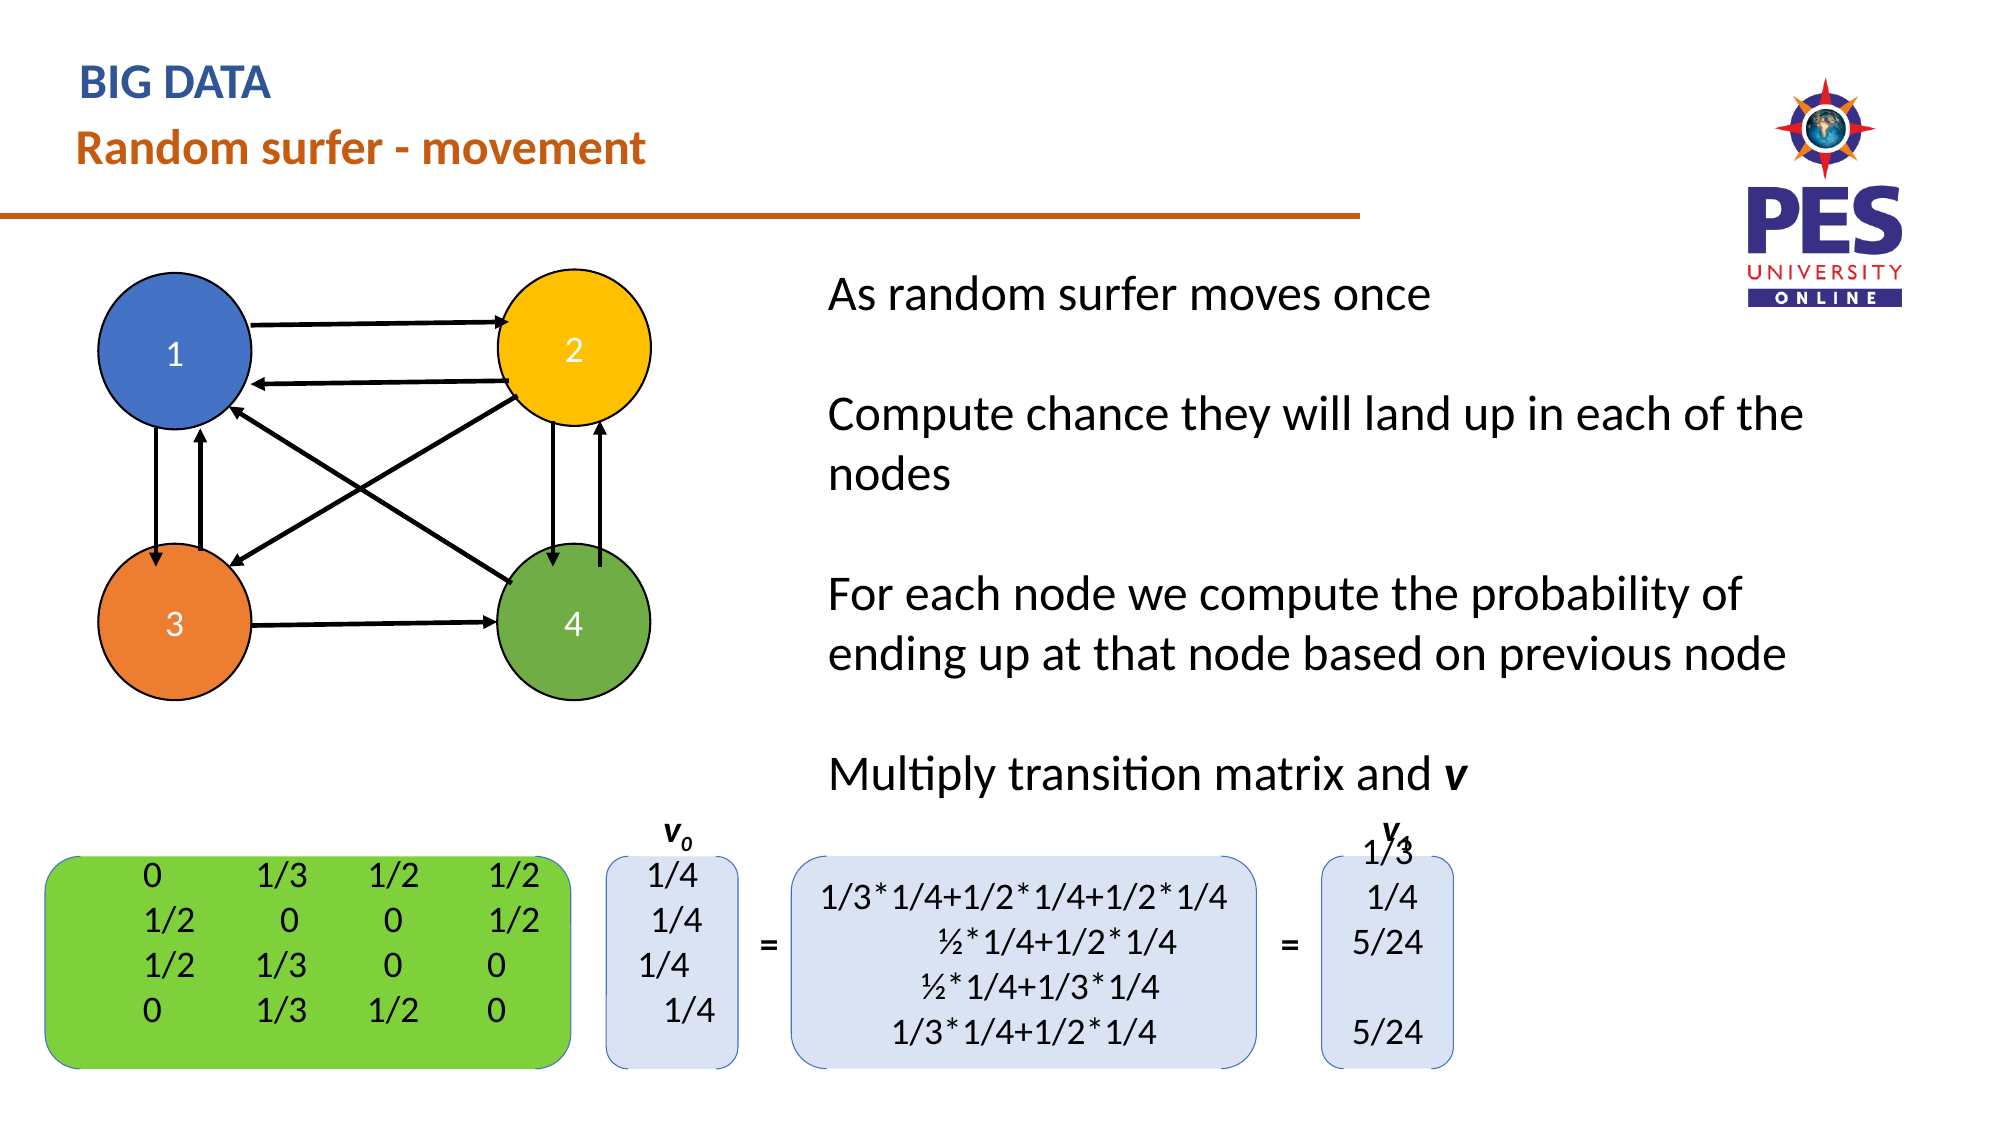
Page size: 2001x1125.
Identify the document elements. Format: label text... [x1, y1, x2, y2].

text_box 1/3*1/4+1/2*1/4+1/2*1/4 ½*1/4+1/2*1/4 ½*1/4+1/3*1/4 1/3*1/4+1/2*1/4 [790, 855, 1257, 1070]
text_box v1 [1367, 796, 1432, 862]
text_box As random surfer moves once Compute chance they will land up in each of the nodes For each node we compute the probability of ending up at that node based on previous node Multiply transition matrix and v [813, 253, 1844, 1049]
text_box v0 [648, 797, 713, 864]
text_box 0 1/3 1/2 1/2 1/2 0 0 1/2 1/2 1/3 0 0 0 1/3 1/2 0 [44, 855, 572, 1070]
text_box = [1266, 912, 1345, 973]
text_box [98, 269, 651, 701]
text_box 1/3 1/4 5/24 5/24 [1321, 855, 1454, 1070]
text_box = [745, 912, 824, 973]
picture [1748, 76, 1902, 307]
text_box 1/4 1/4 1/4 1/4 [605, 855, 739, 1070]
text_box Random surfer - movement [60, 106, 1374, 182]
text_box BIG DATA [64, 41, 1295, 117]
